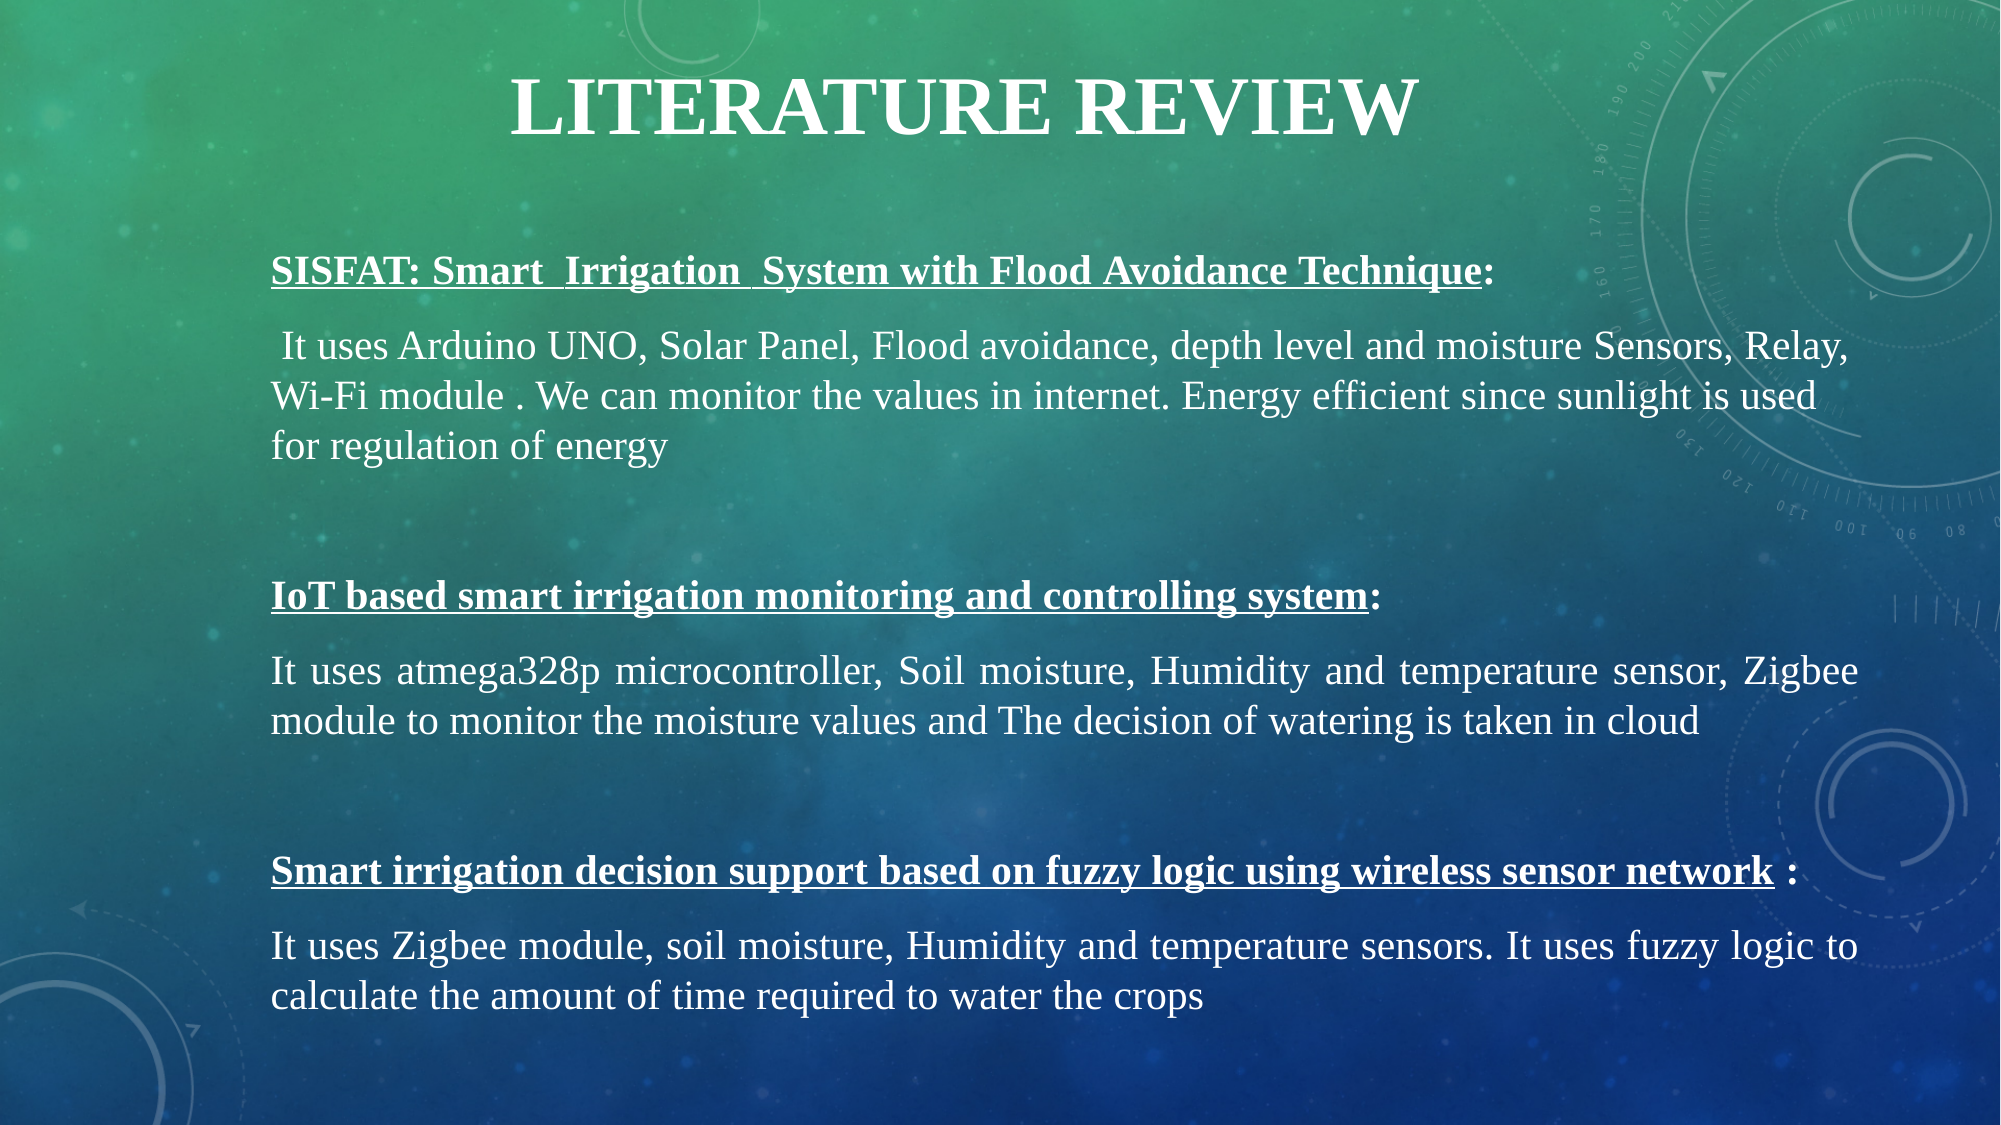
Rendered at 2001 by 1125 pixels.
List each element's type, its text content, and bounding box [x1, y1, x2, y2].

text_box SISFAT: Smart Irrigation System with Flood Avoidance Technique: It uses Arduino UNO, Solar Panel, Flood avoidance, depth level and moisture Sensors, Relay, Wi-Fi module . We can monitor the values in internet. Energy efficient since sunlight is used for regulation of energy IoT based smart irrigation monitoring and controlling system: It uses atmega328p microcontroller, Soil moisture, Humidity and temperature sensor, Zigbee module to monitor the moisture values and The decision of watering is taken in cloud Smart irrigation decision support based on fuzzy logic using wireless sensor network : It uses Zigbee module, soil moisture, Humidity and temperature sensors. It uses fuzzy logic to calculate the amount of time required to water the crops [255, 235, 1875, 1026]
title LITERATURE REVIEW [134, 33, 1797, 169]
picture [0, 0, 2001, 1125]
